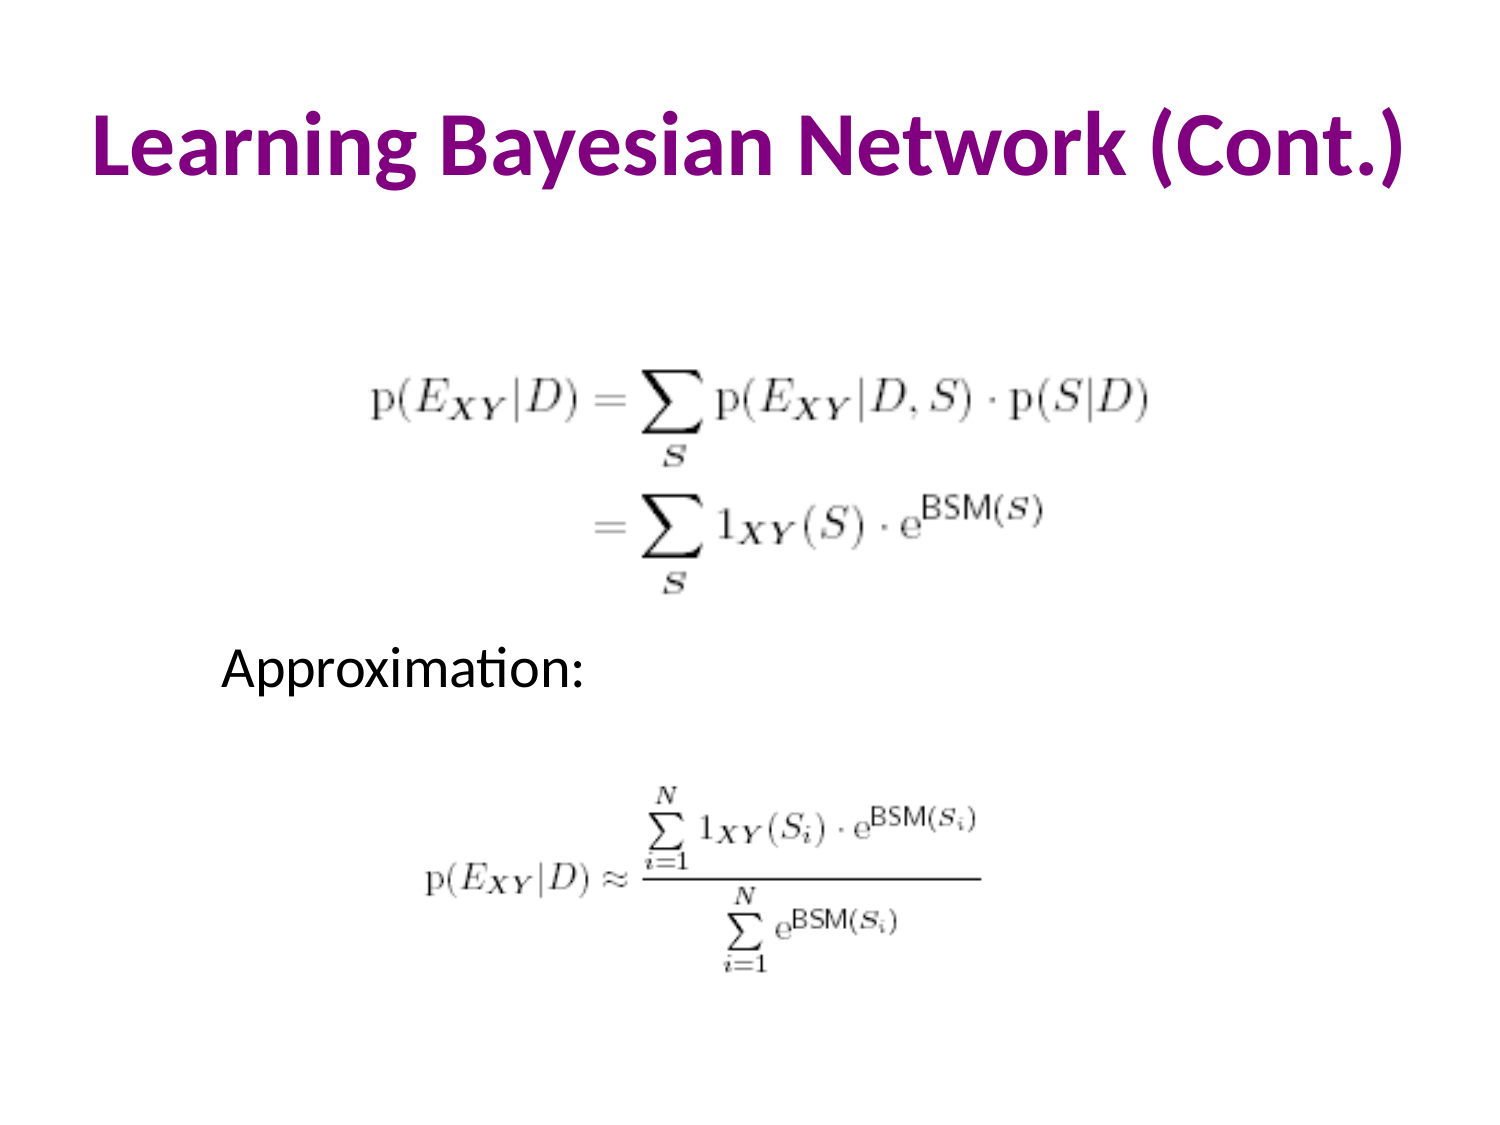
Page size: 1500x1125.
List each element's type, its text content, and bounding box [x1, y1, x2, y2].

text_box Approximation: [206, 621, 820, 707]
title Learning Bayesian Network (Cont.) [75, 45, 1425, 233]
picture [348, 357, 1176, 603]
picture [383, 762, 1054, 989]
